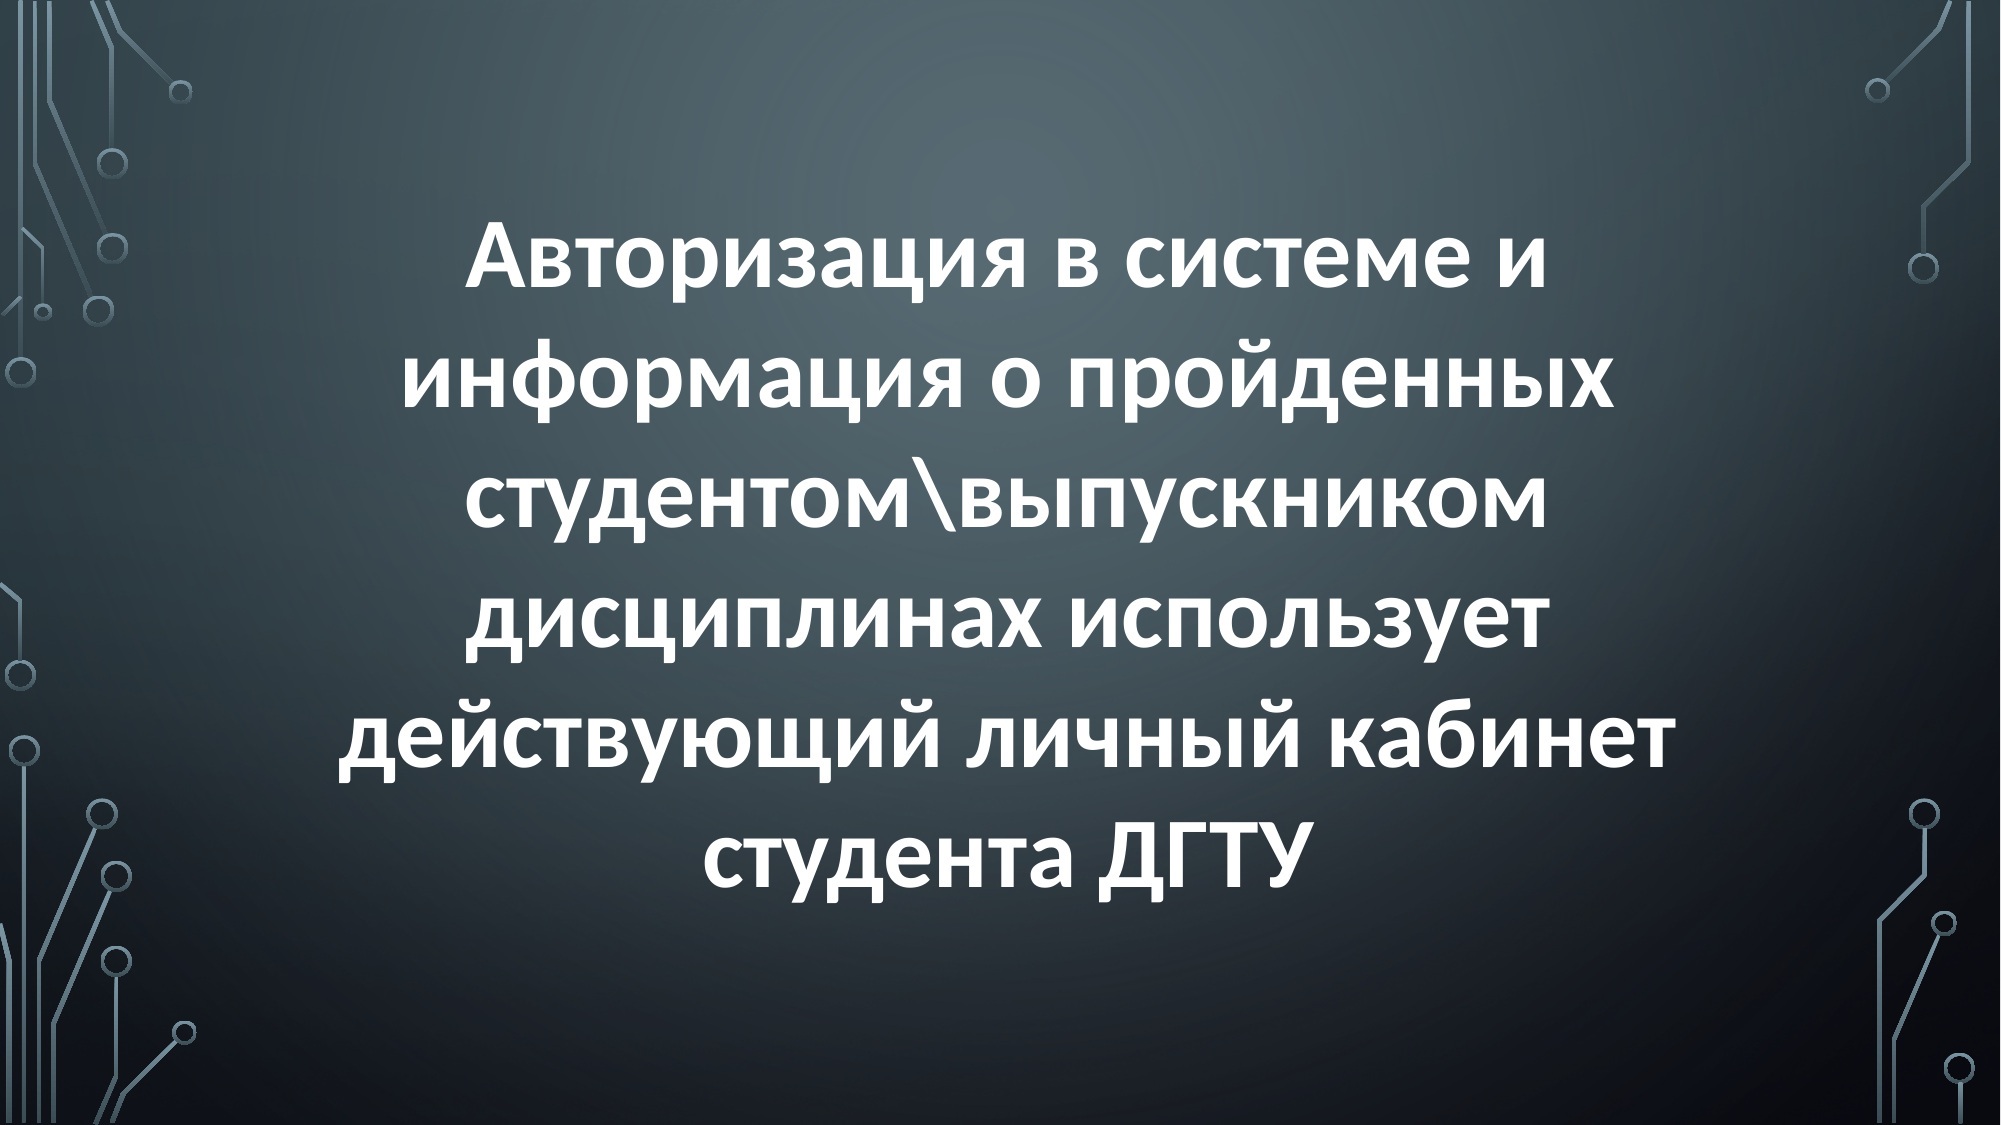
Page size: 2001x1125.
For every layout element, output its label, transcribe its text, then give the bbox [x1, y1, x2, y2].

text_box Авторизация в системе и информация о пройденных студентом\выпускником дисциплинах использует действующий личный кабинет студента ДГТУ [185, 180, 1832, 915]
